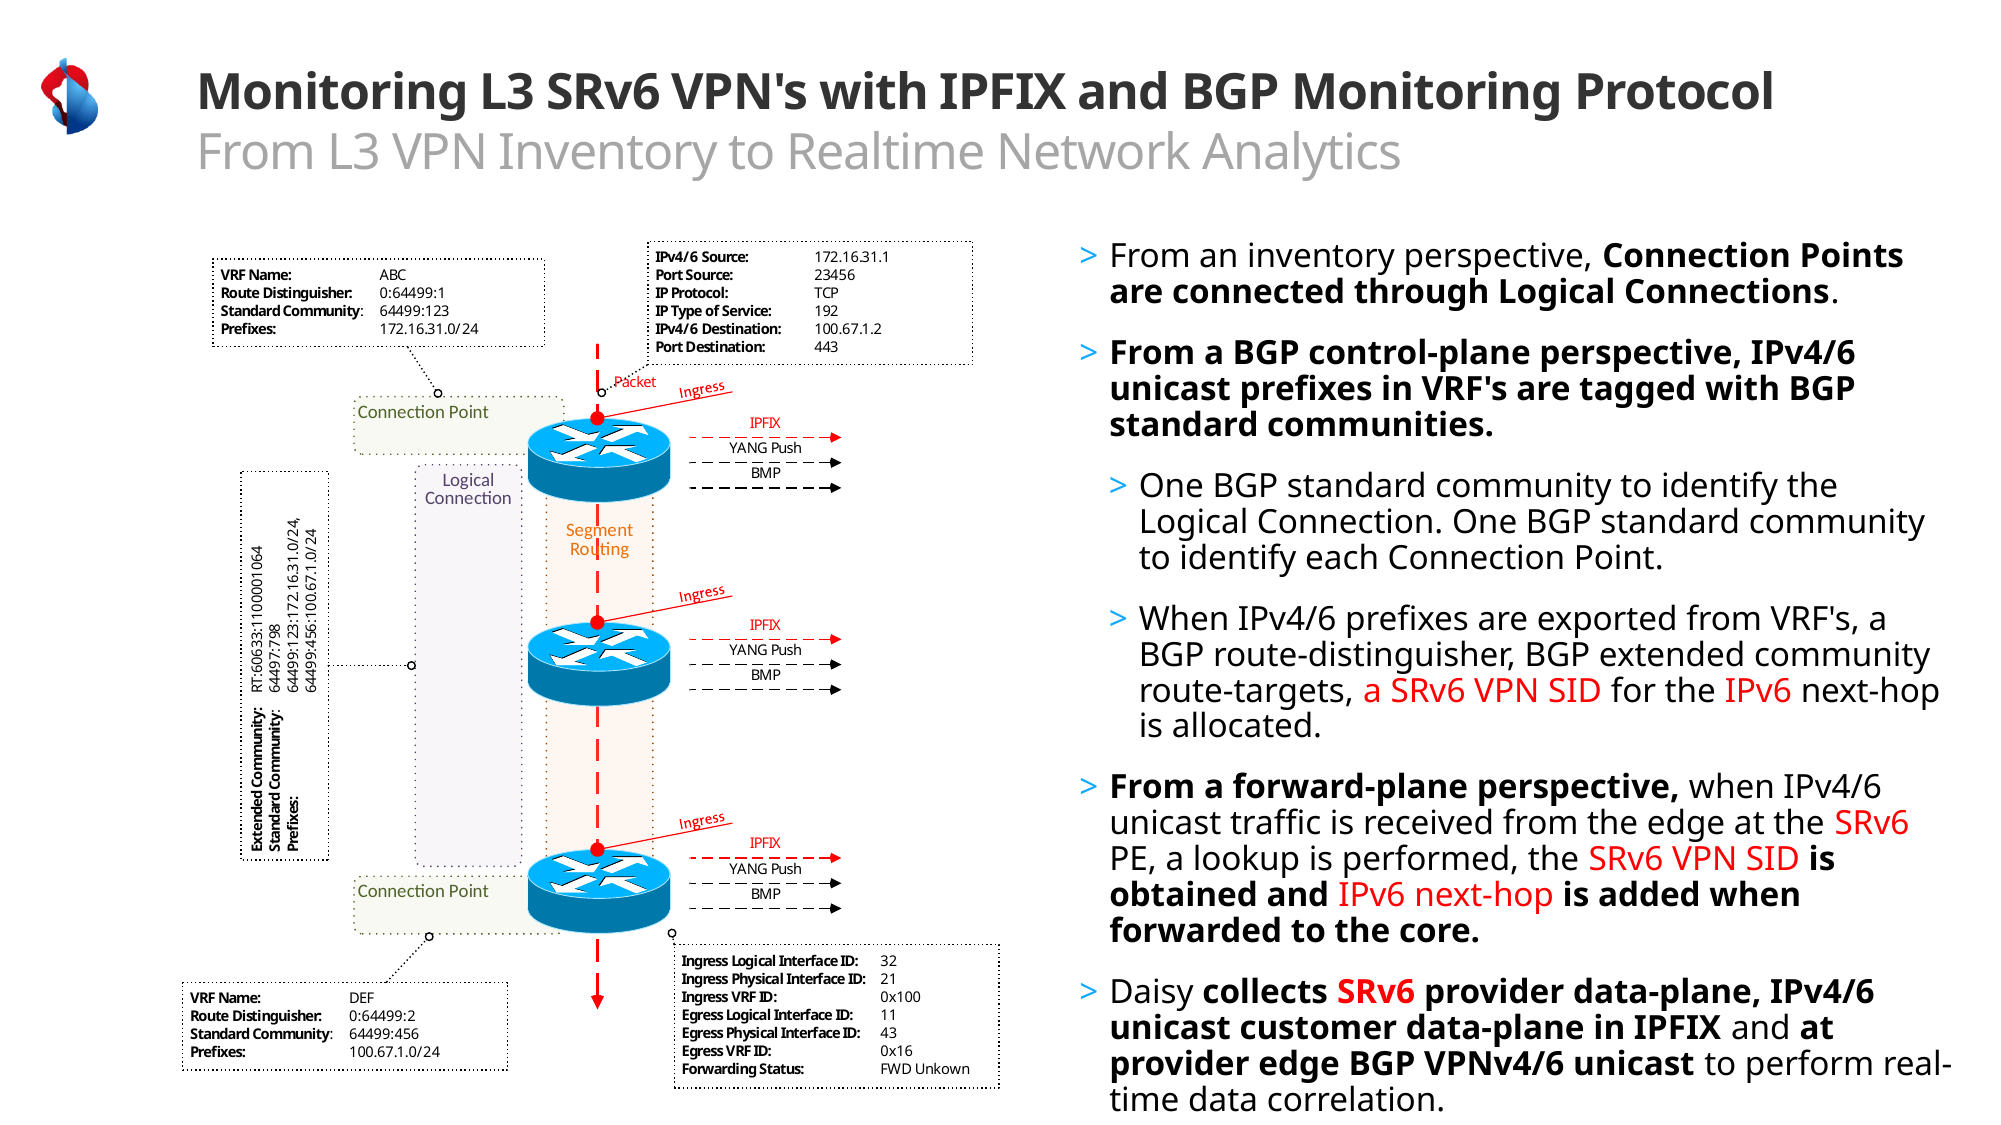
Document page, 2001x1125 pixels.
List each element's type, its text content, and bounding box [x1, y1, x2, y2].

list From an inventory perspective, Connection Points are connected through Logical Connections. From a BGP control-plane perspective, IPv4/6 unicast prefixes in VRF's are tagged with BGP standard communities. One BGP standard community to identify the Logical Connection. One BGP standard community to identify each Connection Point. When IPv4/6 prefixes are exported from VRF's, a BGP route-distinguisher, BGP extended community route-targets, a SRv6 VPN SID for the IPv6 next-hop is allocated. From a forward-plane perspective, when IPv4/6 unicast traffic is received from the edge at the SRv6 PE, a lookup is performed, the SRv6 VPN SID is obtained and IPv6 next-hop is added when forwarded to the core. Daisy collects SRv6 provider data-plane, IPv4/6 unicast customer data-plane in IPFIX and at provider edge BGP VPNv4/6 unicast to perform real-time data correlation. [1079, 239, 1956, 1070]
title Monitoring L3 SRv6 VPN's with IPFIX and BGP Monitoring Protocol From L3 VPN Inventory to Realtime Network Analytics [196, 54, 1922, 173]
picture [41, 58, 98, 135]
picture [180, 239, 1001, 1089]
